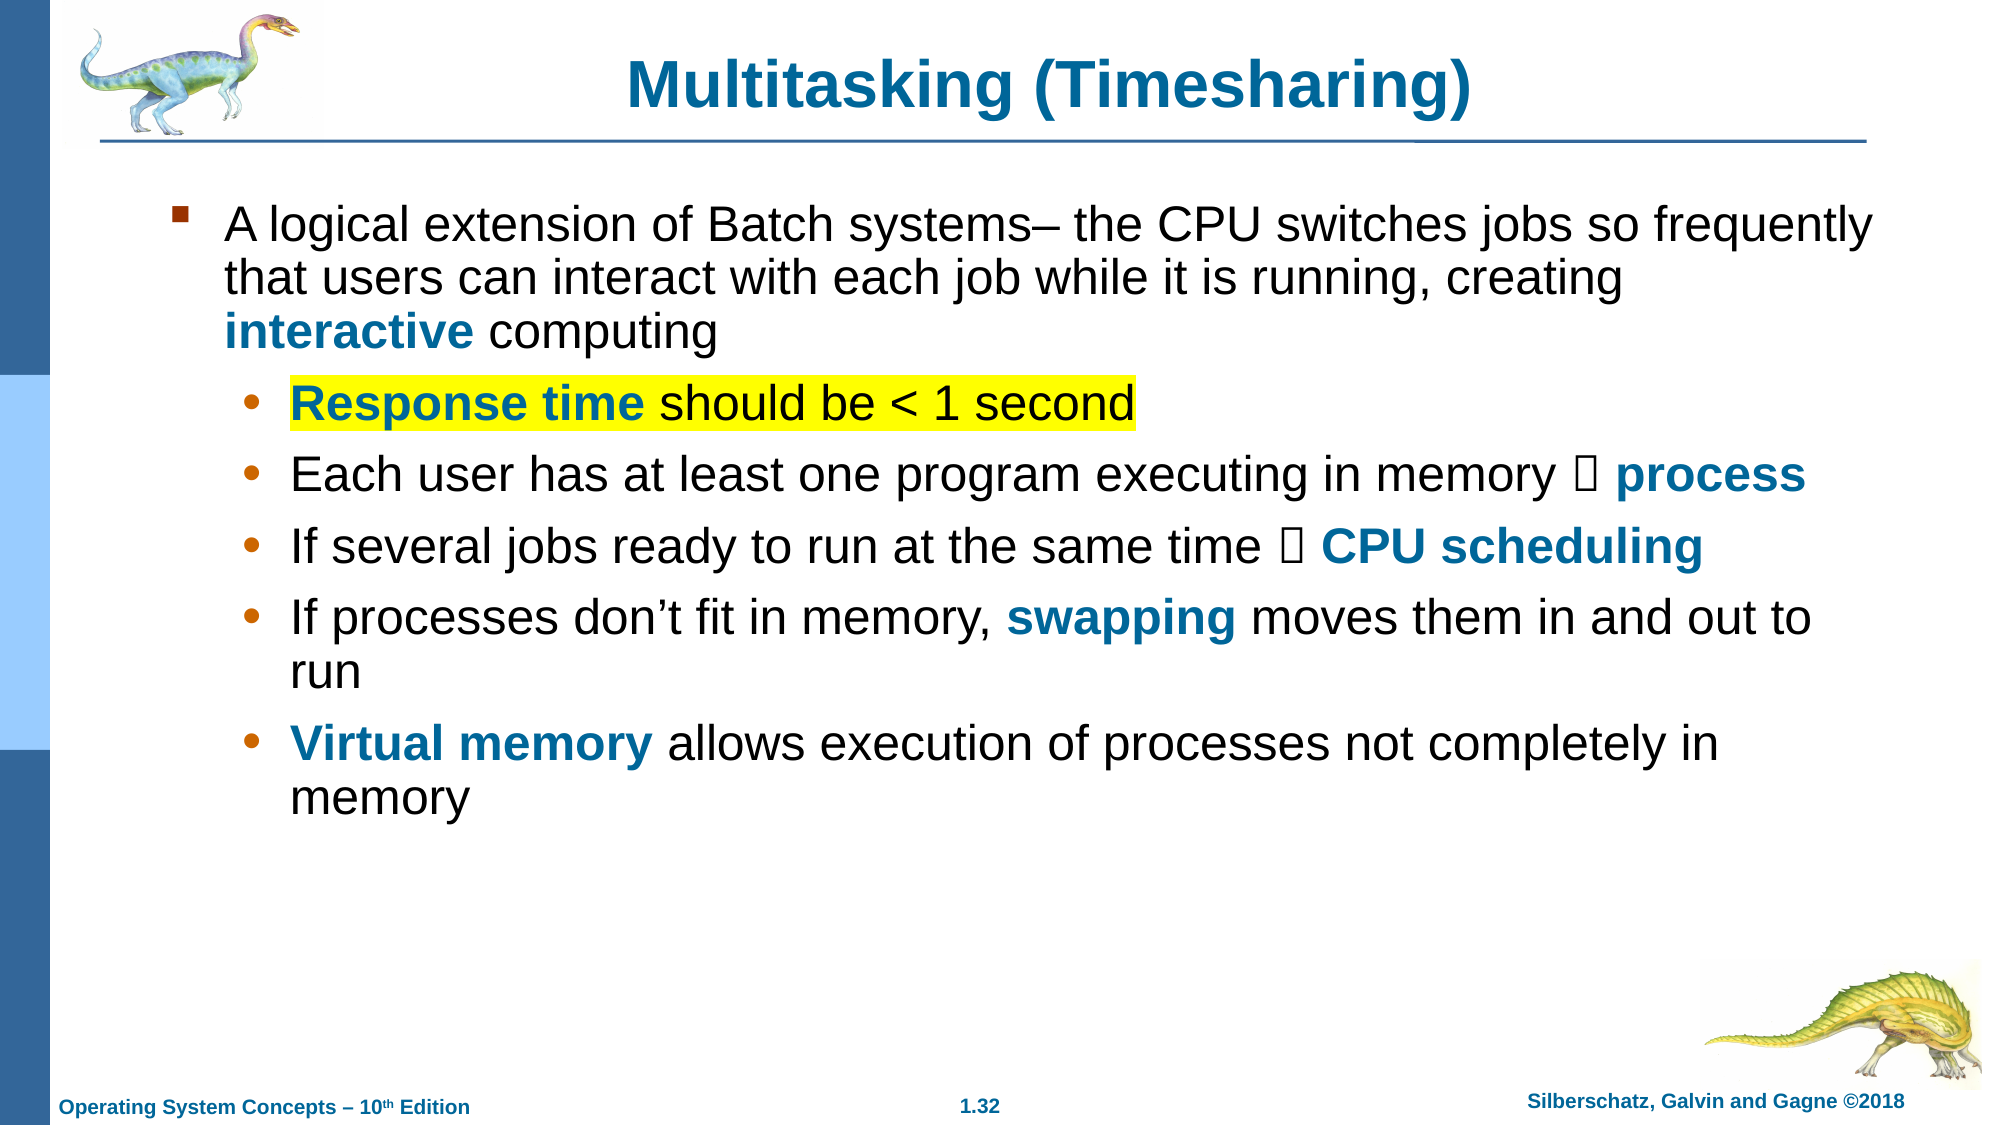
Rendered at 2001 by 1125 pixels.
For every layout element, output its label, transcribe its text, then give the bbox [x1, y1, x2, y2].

picture [1700, 959, 1982, 1090]
title Multitasking (Timesharing) [425, 33, 1675, 129]
picture [62, 0, 324, 149]
list A logical extension of Batch systems– the CPU switches jobs so frequently that users can interact with each job while it is running, creating interactive computing Response time should be < 1 second Each user has at least one program executing in memory  process If several jobs ready to run at the same time  CPU scheduling If processes don’t fit in memory, swapping moves them in and out to run Virtual memory allows execution of processes not completely in memory [152, 190, 1897, 990]
